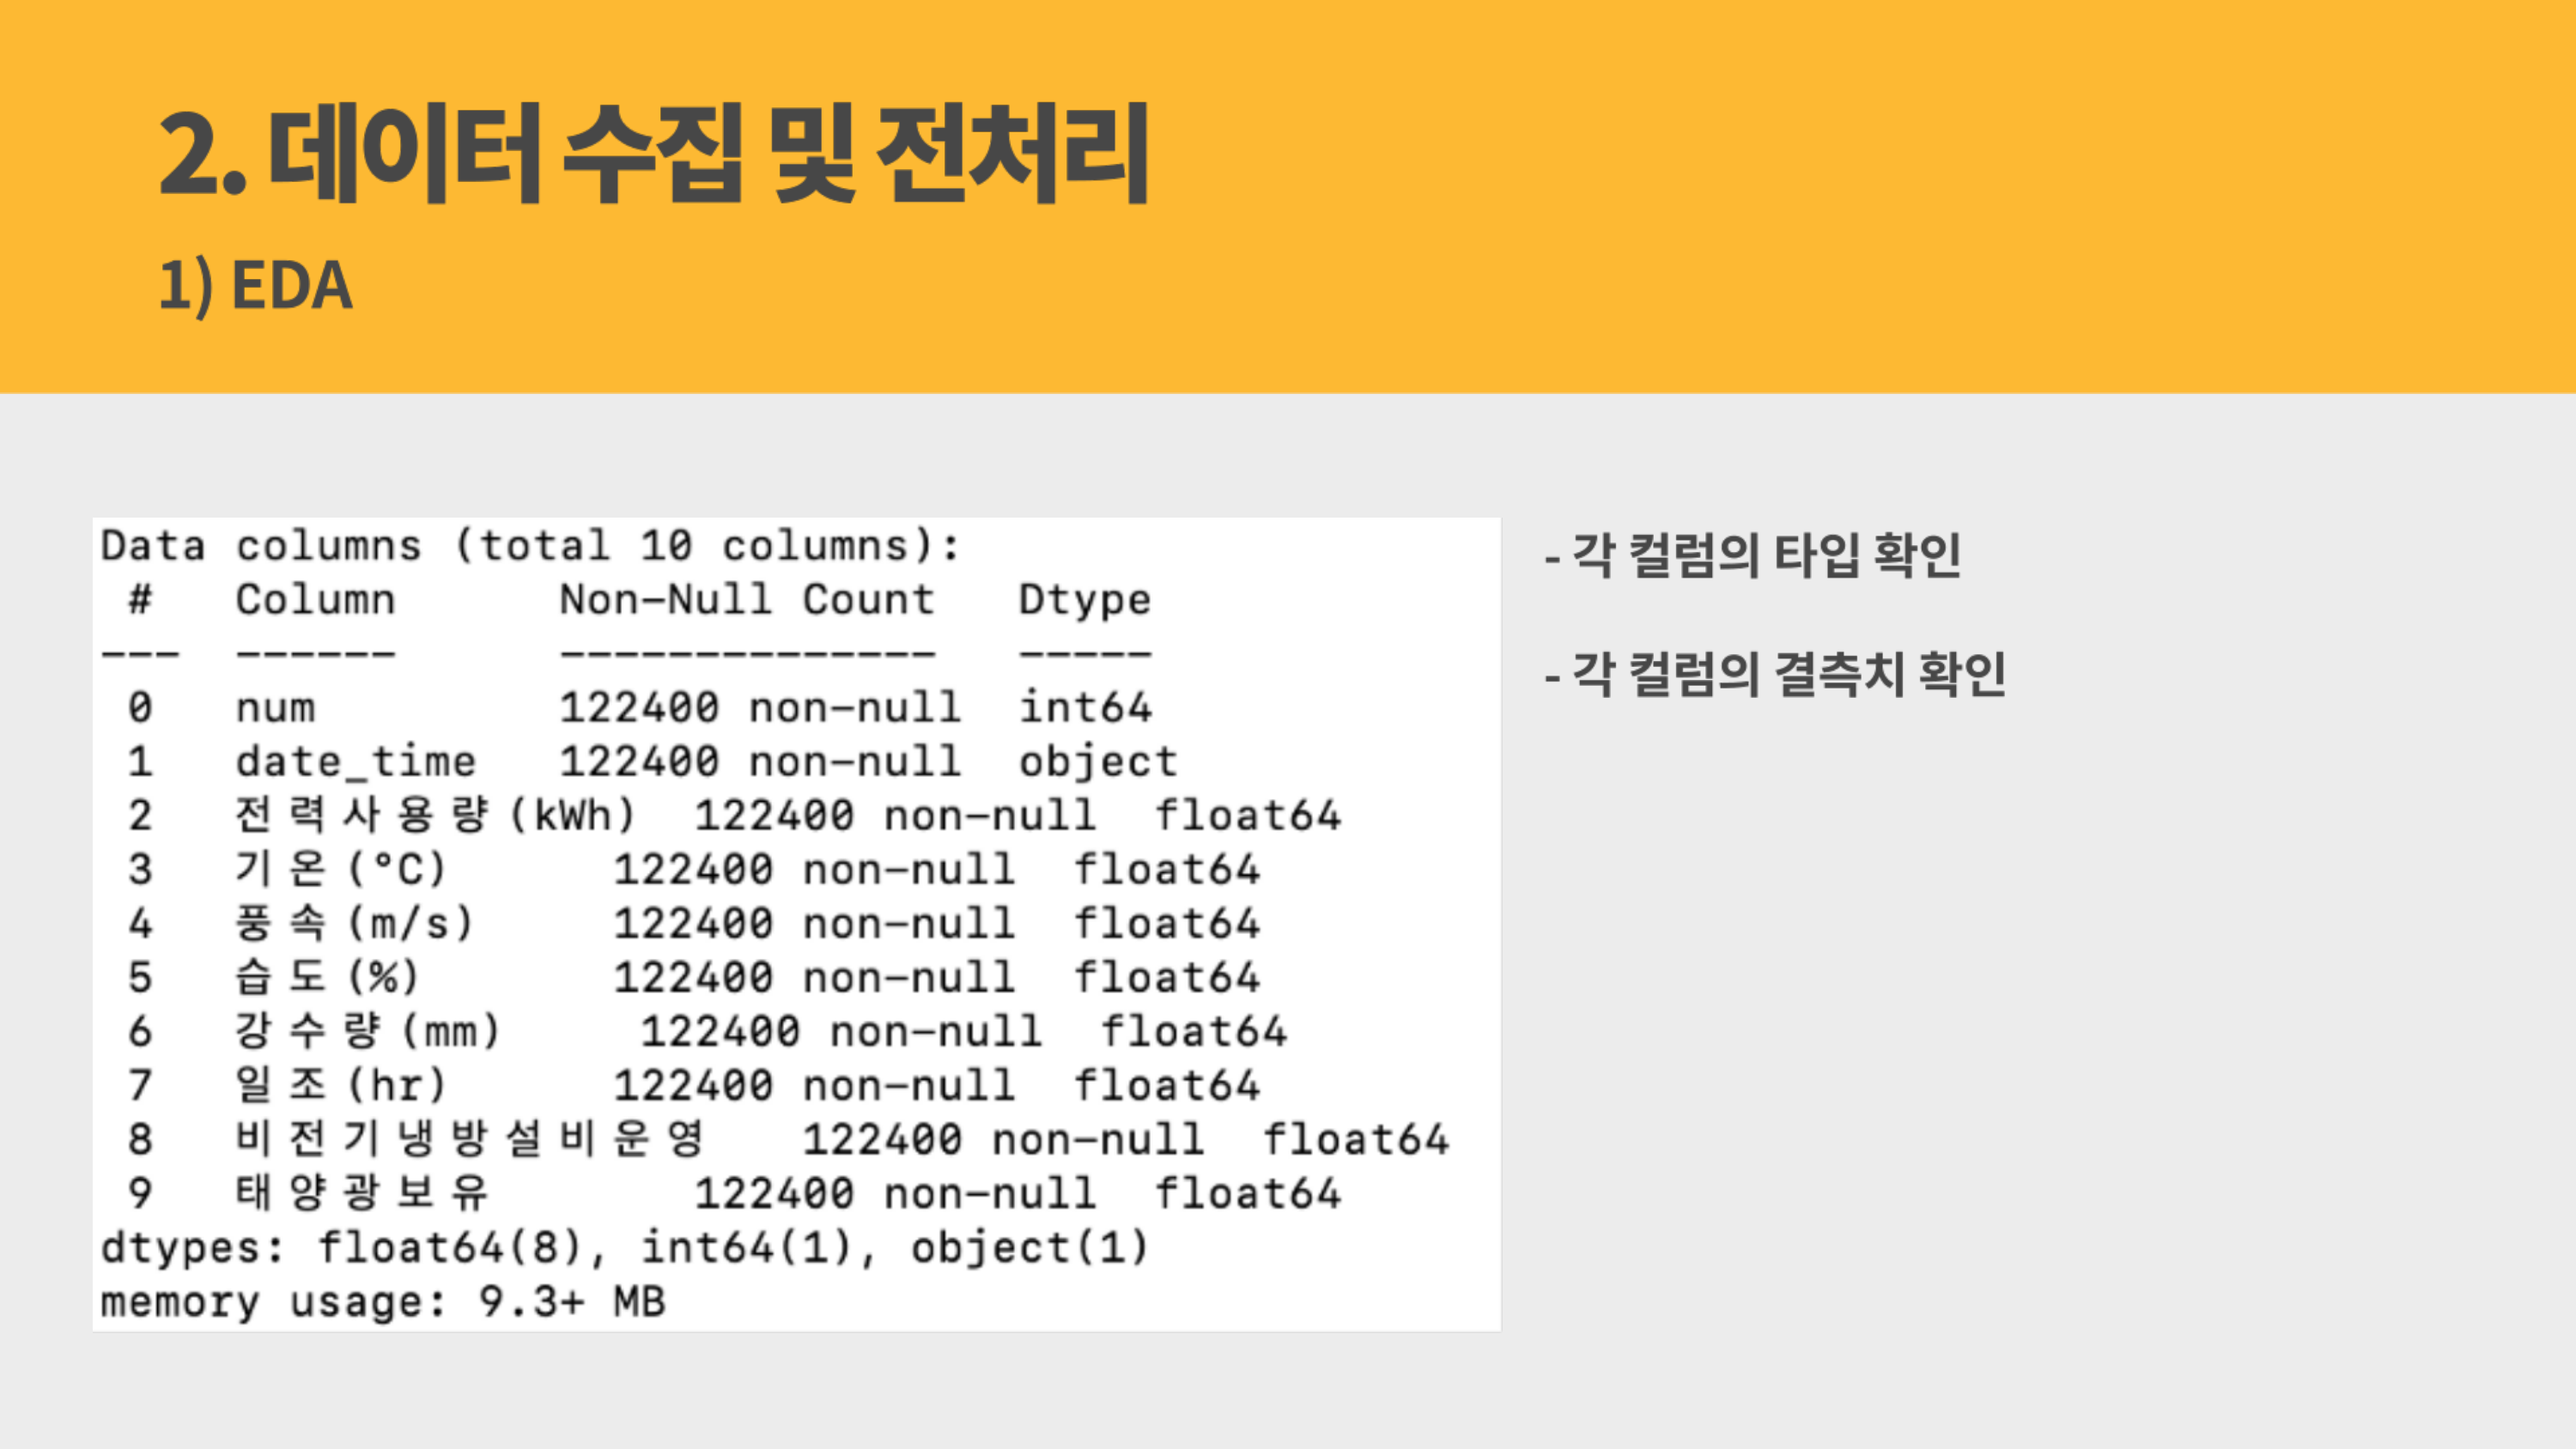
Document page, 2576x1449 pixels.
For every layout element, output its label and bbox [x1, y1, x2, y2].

picture [141, 57, 1207, 356]
text_box [0, 0, 2576, 394]
text_box [93, 518, 1504, 1334]
picture [1525, 511, 2032, 729]
